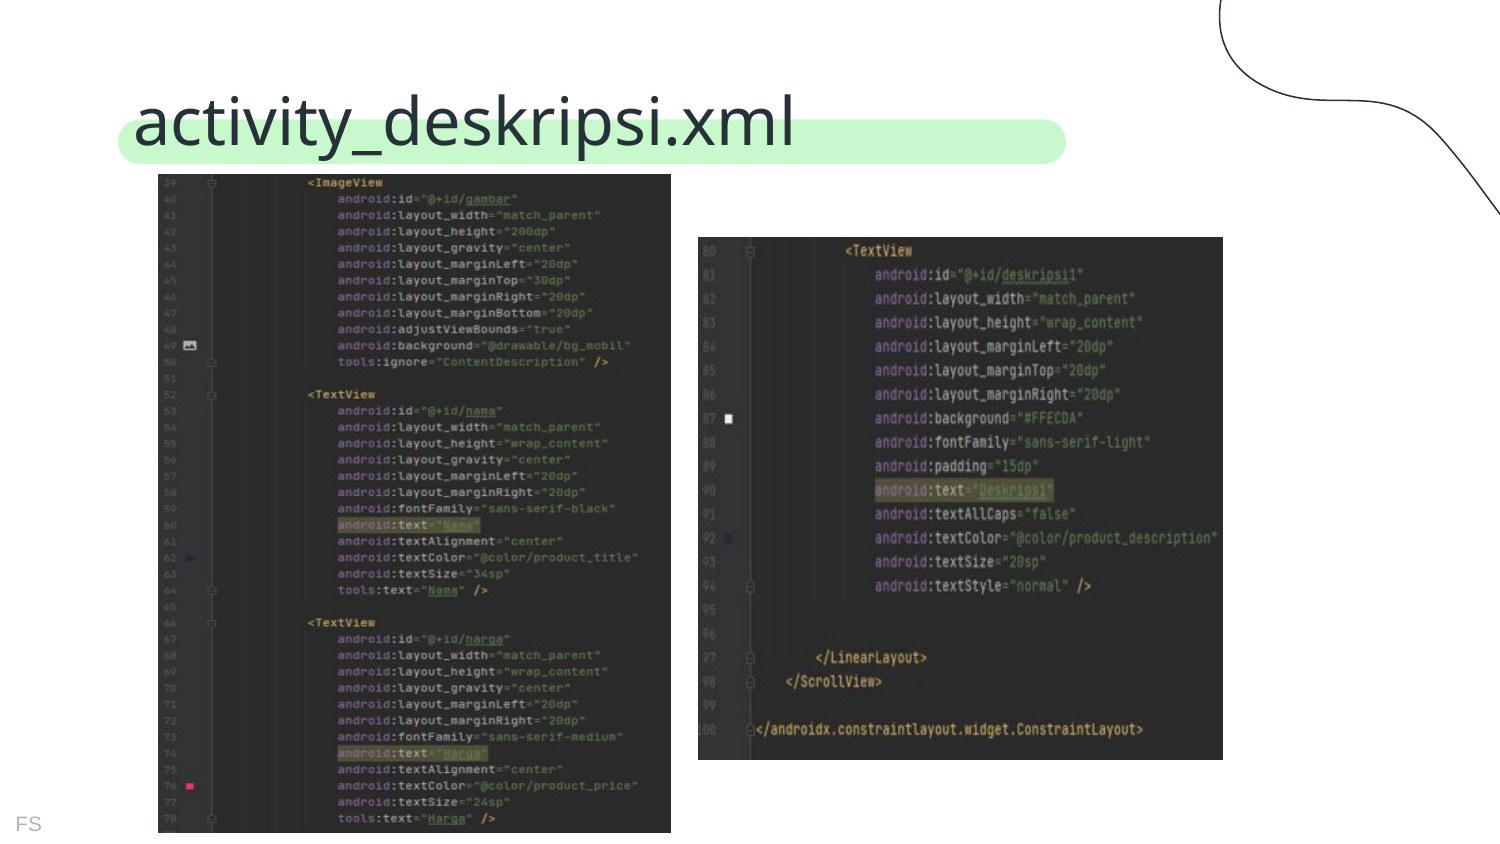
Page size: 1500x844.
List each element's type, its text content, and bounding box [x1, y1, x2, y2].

title activity_deskripsi.xml [118, 63, 1382, 165]
text_box FS [0, 802, 60, 843]
picture [698, 236, 1223, 760]
picture [158, 174, 672, 833]
